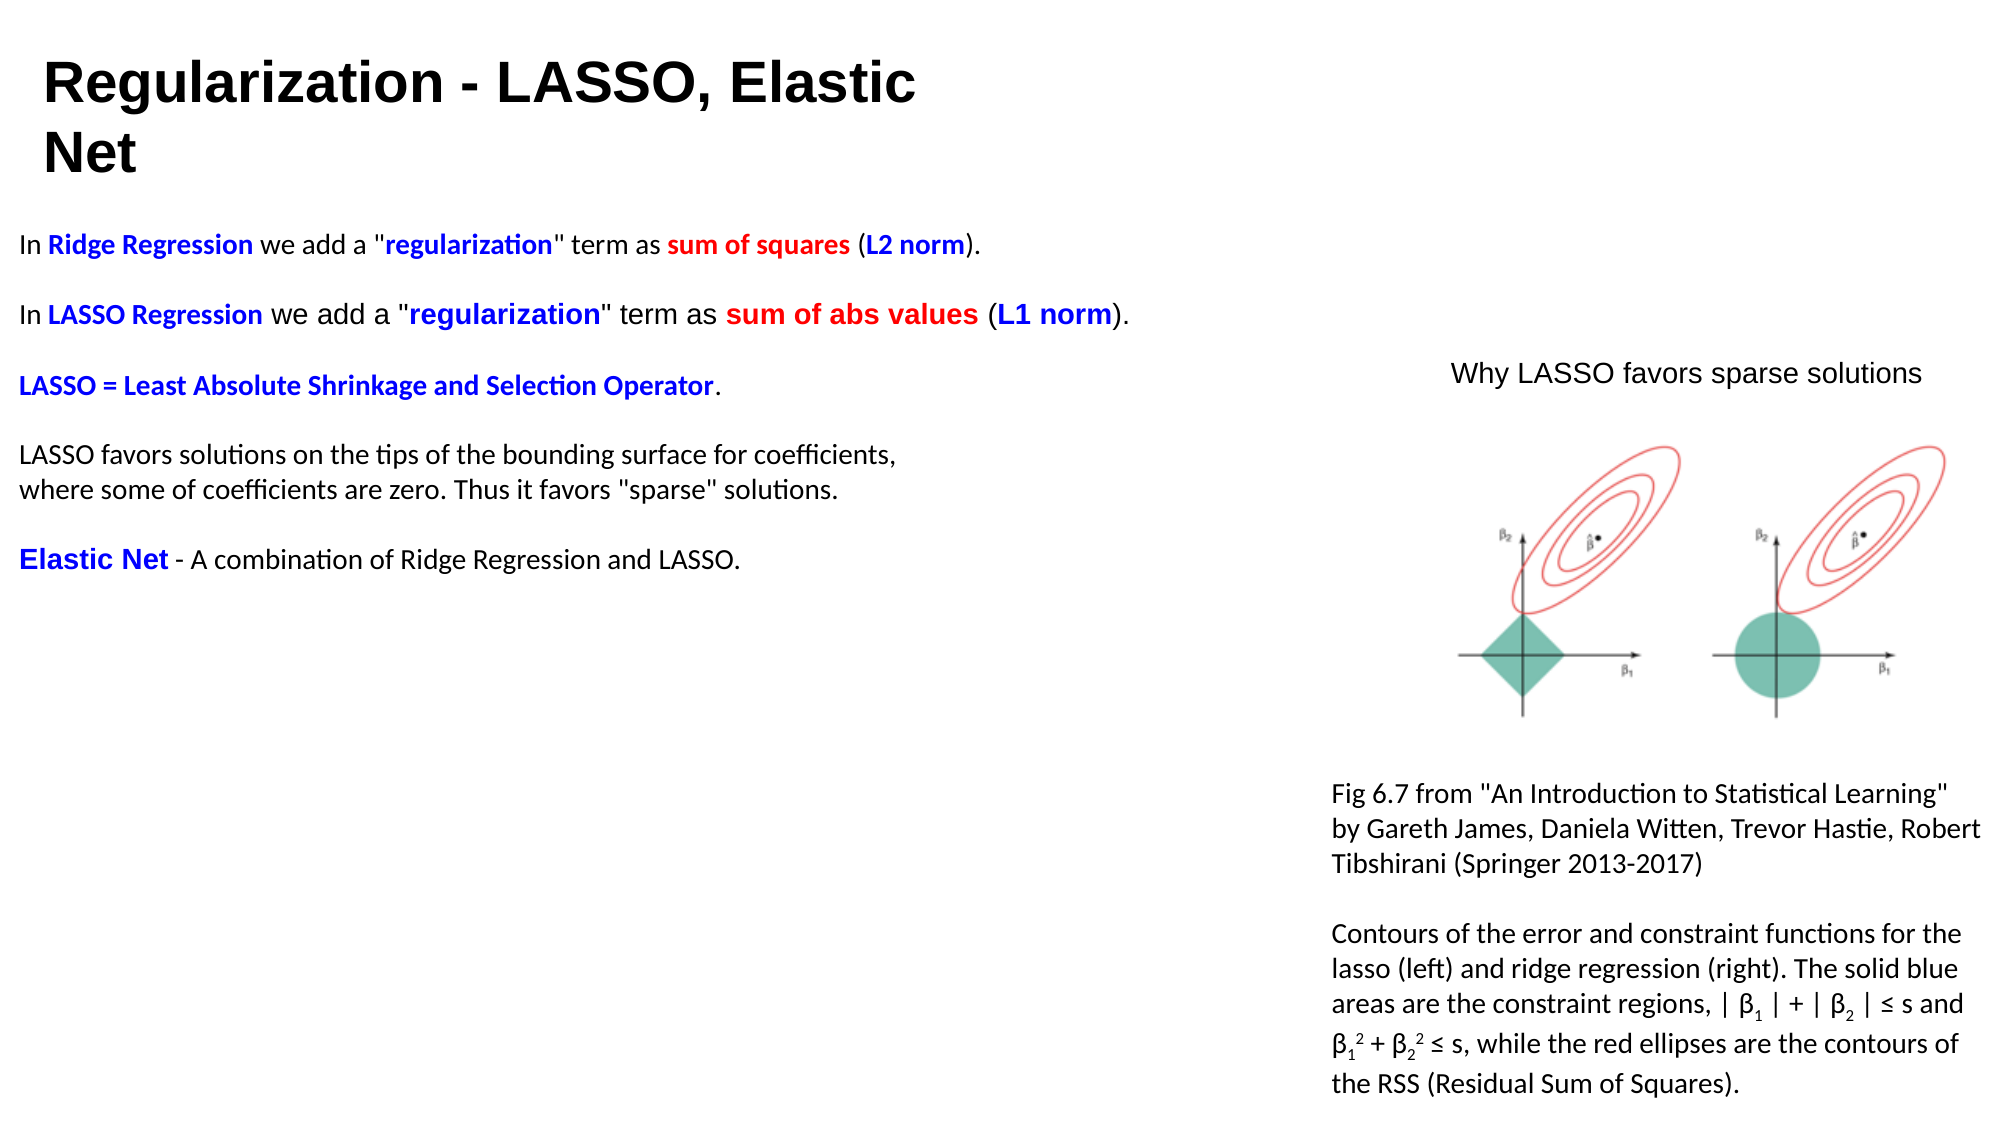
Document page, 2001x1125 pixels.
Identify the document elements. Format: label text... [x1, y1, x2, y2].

text_box Why LASSO favors sparse solutions [1435, 339, 2000, 423]
text_box Regularization - LASSO, Elastic Net [28, 36, 997, 192]
picture [1417, 431, 2000, 730]
text_box Fig 6.7 from "An Introduction to Statistical Learning" by Gareth James, Daniela Witten, Trevor Hastie, Robert Tibshirani (Springer 2013-2017) Contours of the error and constraint functions for the lasso (left) and ridge regression (right). The solid blue areas are the constraint regions, | β1 | + | β2 | ≤ s and β12 + β22 ≤ s, while the red ellipses are the contours of the RSS (Residual Sum of Squares). [1316, 767, 2000, 1107]
text_box In Ridge Regression we add a "regularization" term as sum of squares (L2 norm). In LASSO Regression we add a "regularization" term as sum of abs values (L1 norm). LASSO = Least Absolute Shrinkage and Selection Operator. LASSO favors solutions on the tips of the bounding surface for coefficients, where some of coefficients are zero. Thus it favors "sparse" solutions. Elastic Net - A combination of Ridge Regression and LASSO. [4, 210, 1370, 706]
